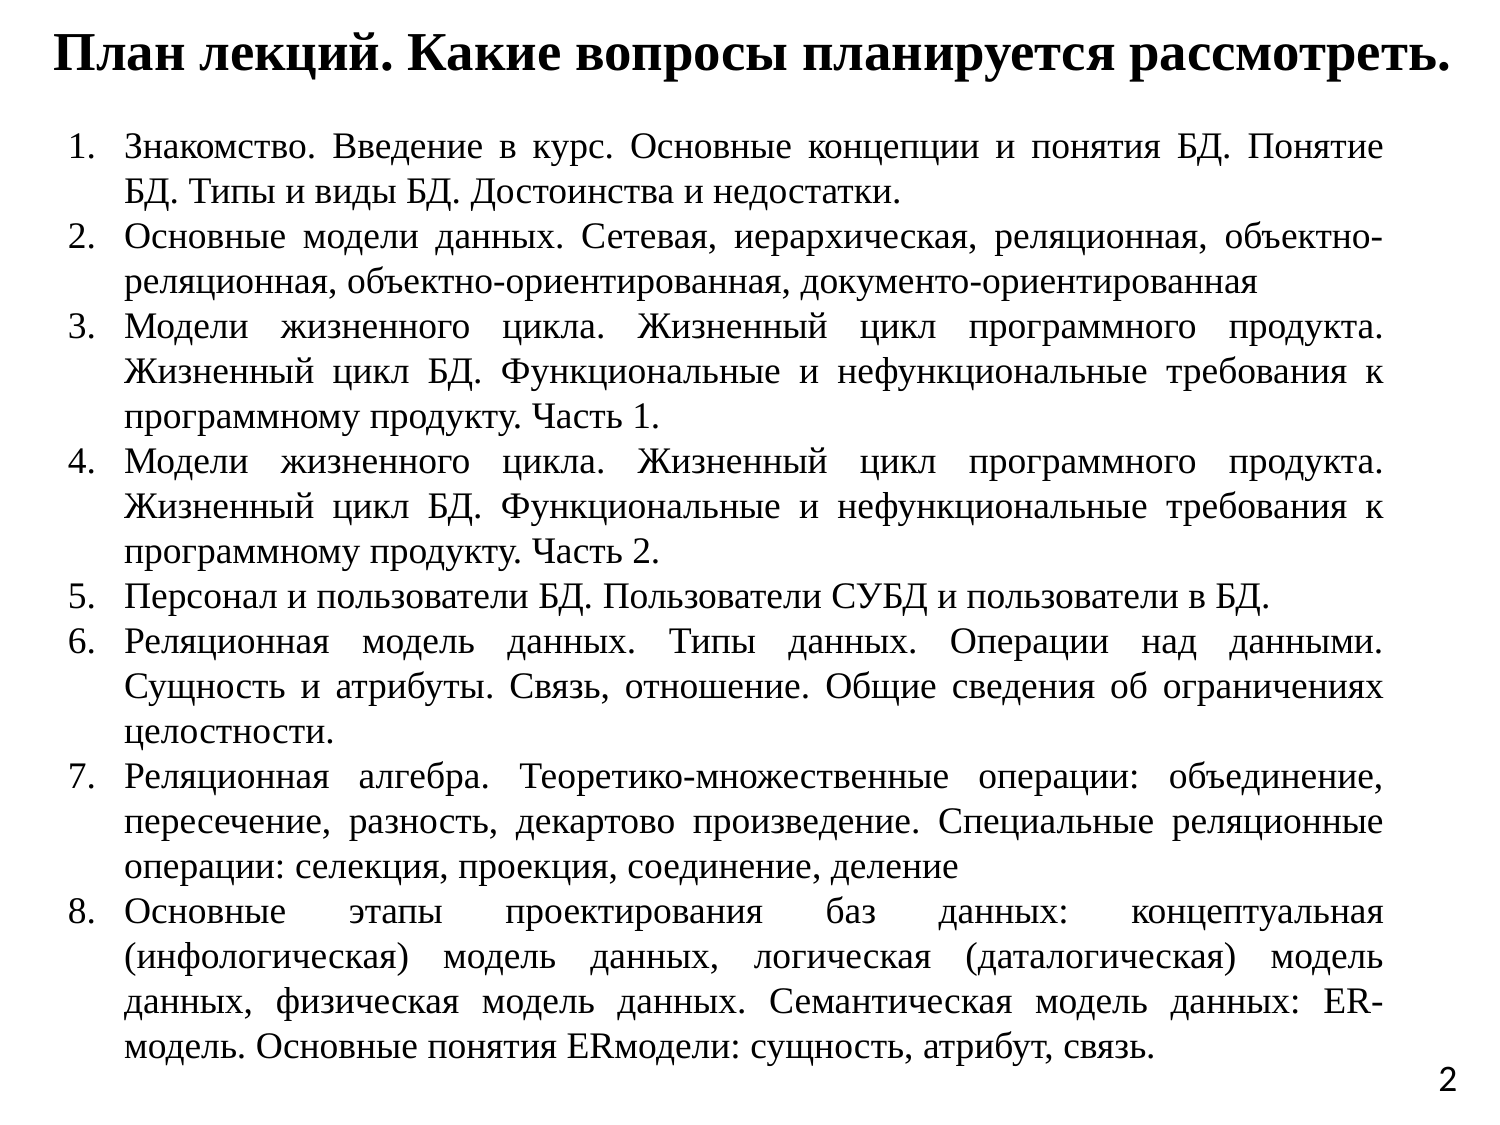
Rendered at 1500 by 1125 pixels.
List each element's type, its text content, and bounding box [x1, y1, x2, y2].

title План лекций. Какие вопросы планируется рассмотреть. [32, 7, 1473, 90]
text_box 2 [1423, 1046, 1473, 1107]
text_box Знакомство. Введение в курс. Основные концепции и понятия БД. Понятие БД. Типы и виды БД. Достоинства и недостатки. Основные модели данных. Сетевая, иерархическая, реляционная, объектно-реляционная, объектно-ориентированная, документо-ориентированная Модели жизненного цикла. Жизненный цикл программного продукта. Жизненный цикл БД. Функциональные и нефункциональные требования к программному продукту. Часть 1. Модели жизненного цикла. Жизненный цикл программного продукта. Жизненный цикл БД. Функциональные и нефункциональные требования к программному продукту. Часть 2. Персонал и пользователи БД. Пользователи СУБД и пользователи в БД. Реляционная модель данных. Типы данных. Операции над данными. Сущность и атрибуты. Связь, отношение. Общие сведения об ограничениях целостности. Реляционная алгебра. Теоретико-множественные операции: объединение, пересечение, разность, декартово произведение. Специальные реляционные операции: селекция, проекция, соединение, деление Основные этапы проектирования баз данных: концептуальная (инфологическая) модель данных, логическая (даталогическая) модель данных, физическая модель данных. Семантическая модель данных: ER-модель. Основные понятия ERмодели: сущность, атрибут, связь. [53, 113, 1400, 1074]
